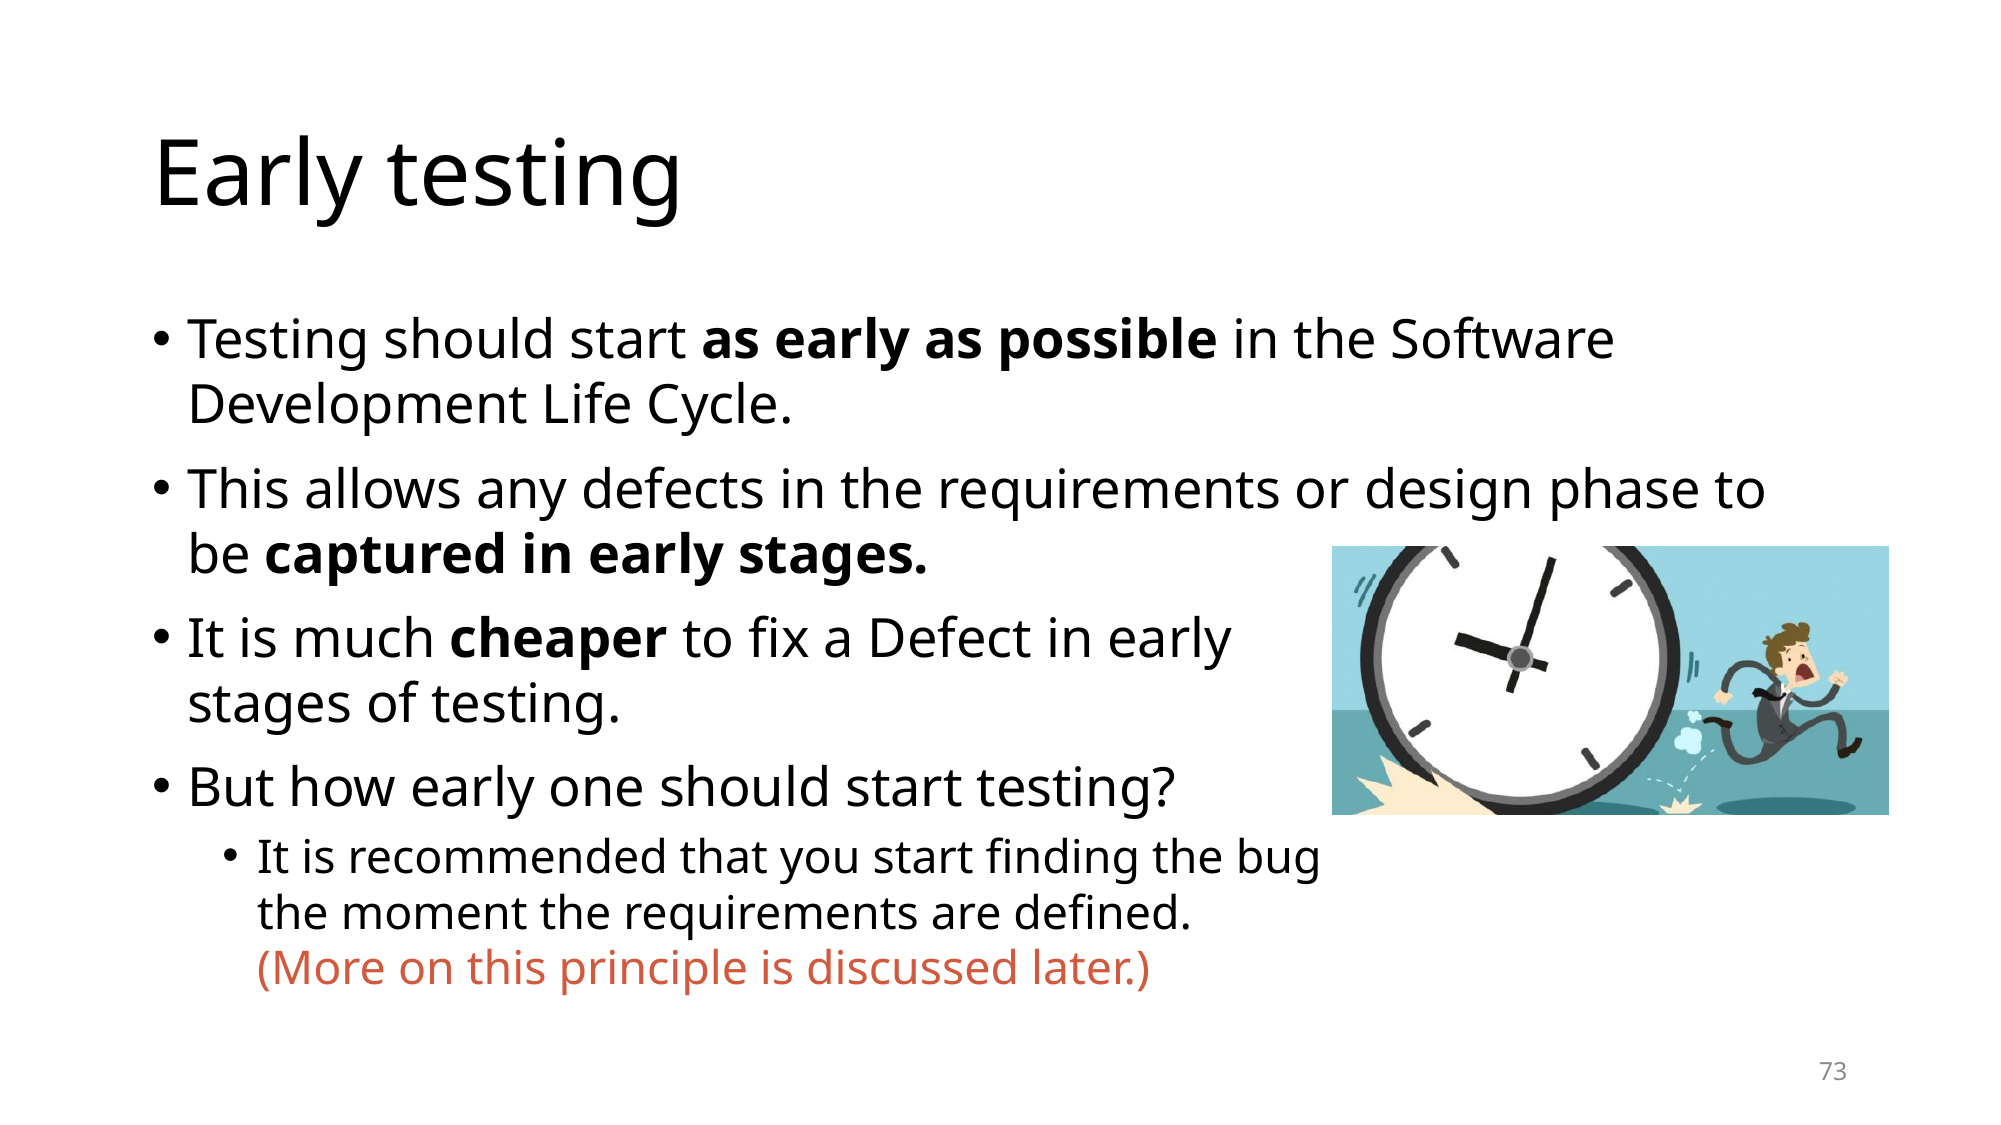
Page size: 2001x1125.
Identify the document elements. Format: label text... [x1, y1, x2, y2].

title Early testing [137, 59, 1863, 278]
picture [1332, 546, 1889, 816]
slide_number 73 [1412, 1042, 1863, 1103]
list Testing should start as early as possible in the Software Development Life Cycle. This allows any defects in the requirements or design phase to be captured in early stages. It is much cheaper to fix a Defect in early stages of testing. But how early one should start testing? It is recommended that you start finding the bug the moment the requirements are defined. (More on this principle is discussed later.) [137, 297, 1788, 1005]
